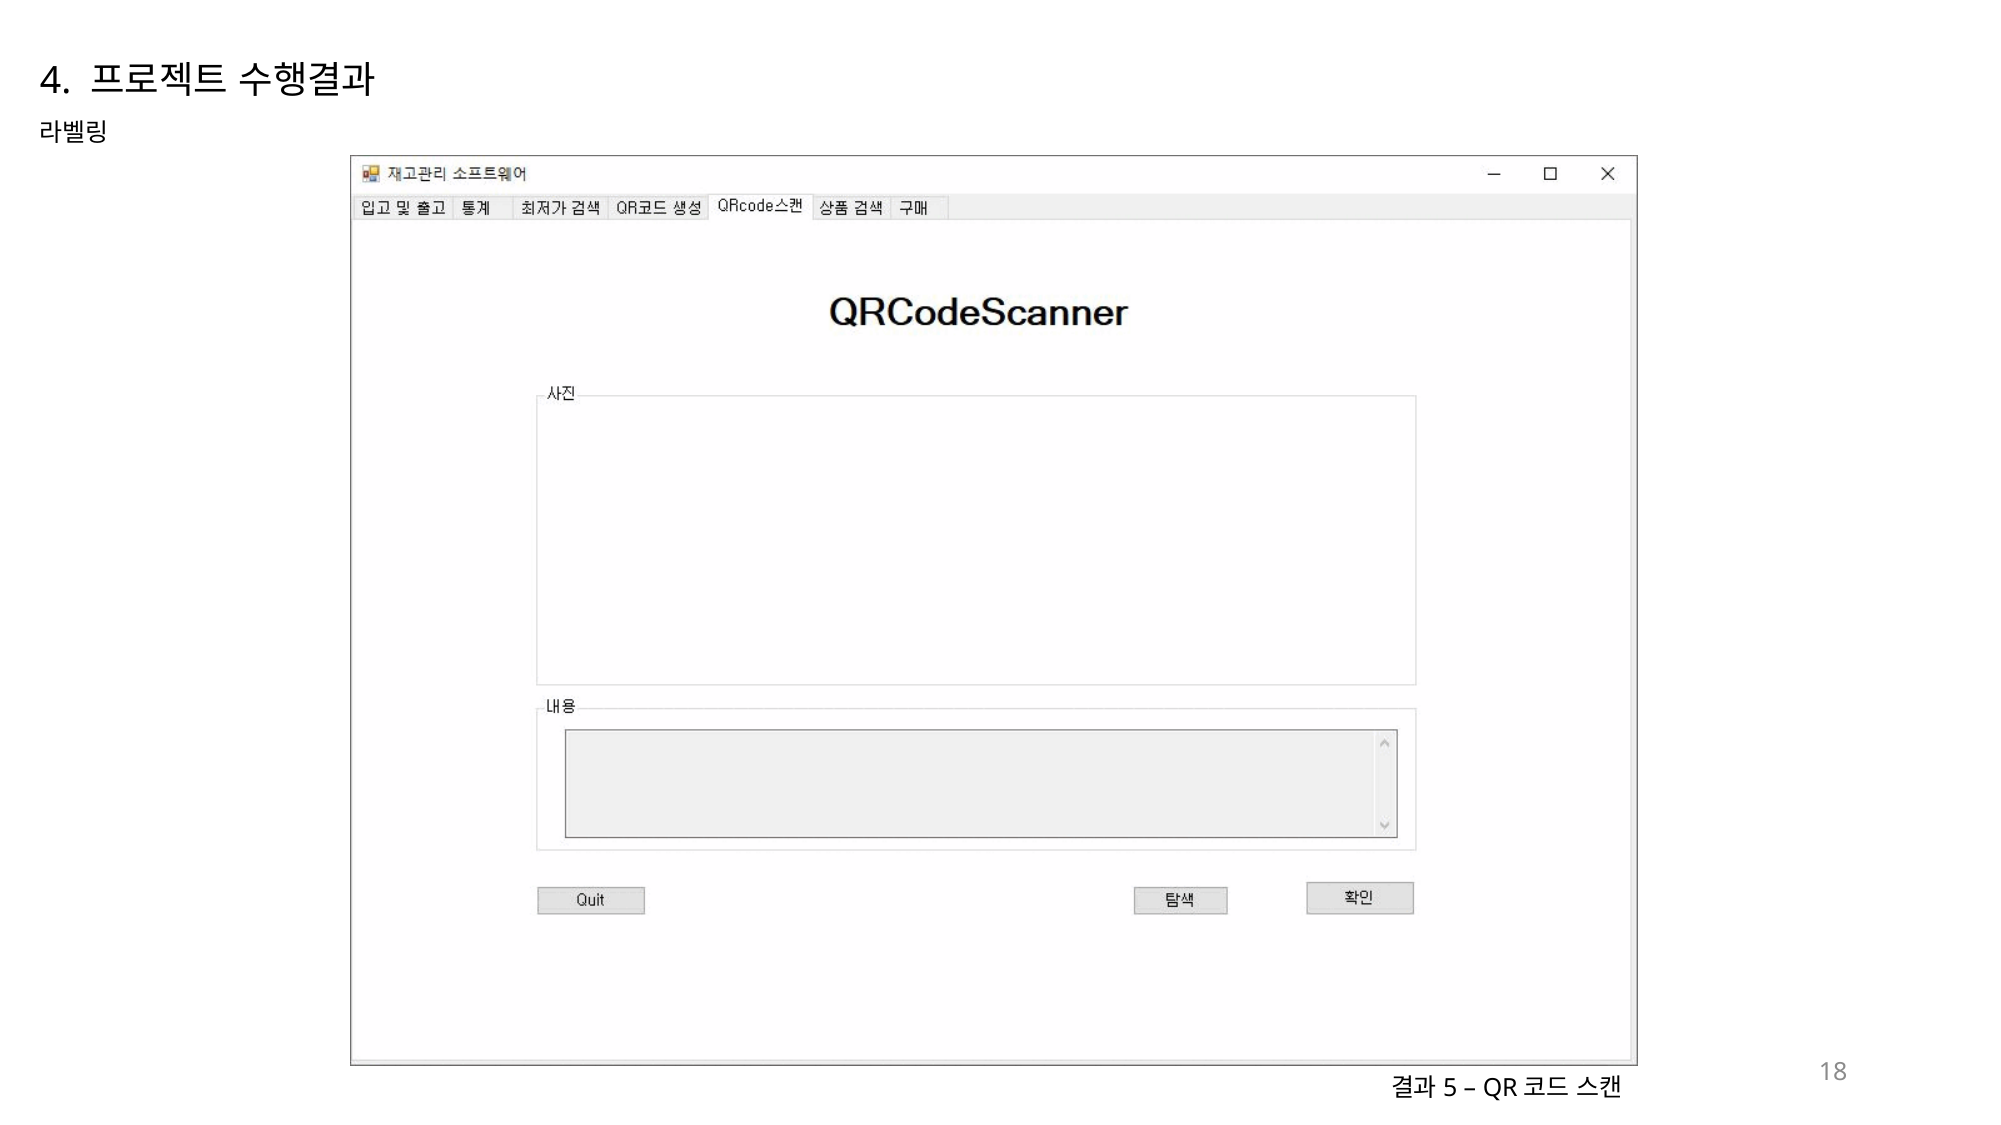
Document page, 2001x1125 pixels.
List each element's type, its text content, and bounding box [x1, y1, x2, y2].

text_box 라벨링 [25, 109, 1690, 154]
slide_number 18 [1638, 1042, 1863, 1103]
text_box 결과5 – QR코드 스캔 [890, 1066, 1638, 1110]
picture [349, 155, 1638, 1066]
text_box 4. 프로젝트 수행결과 [25, 48, 1690, 109]
